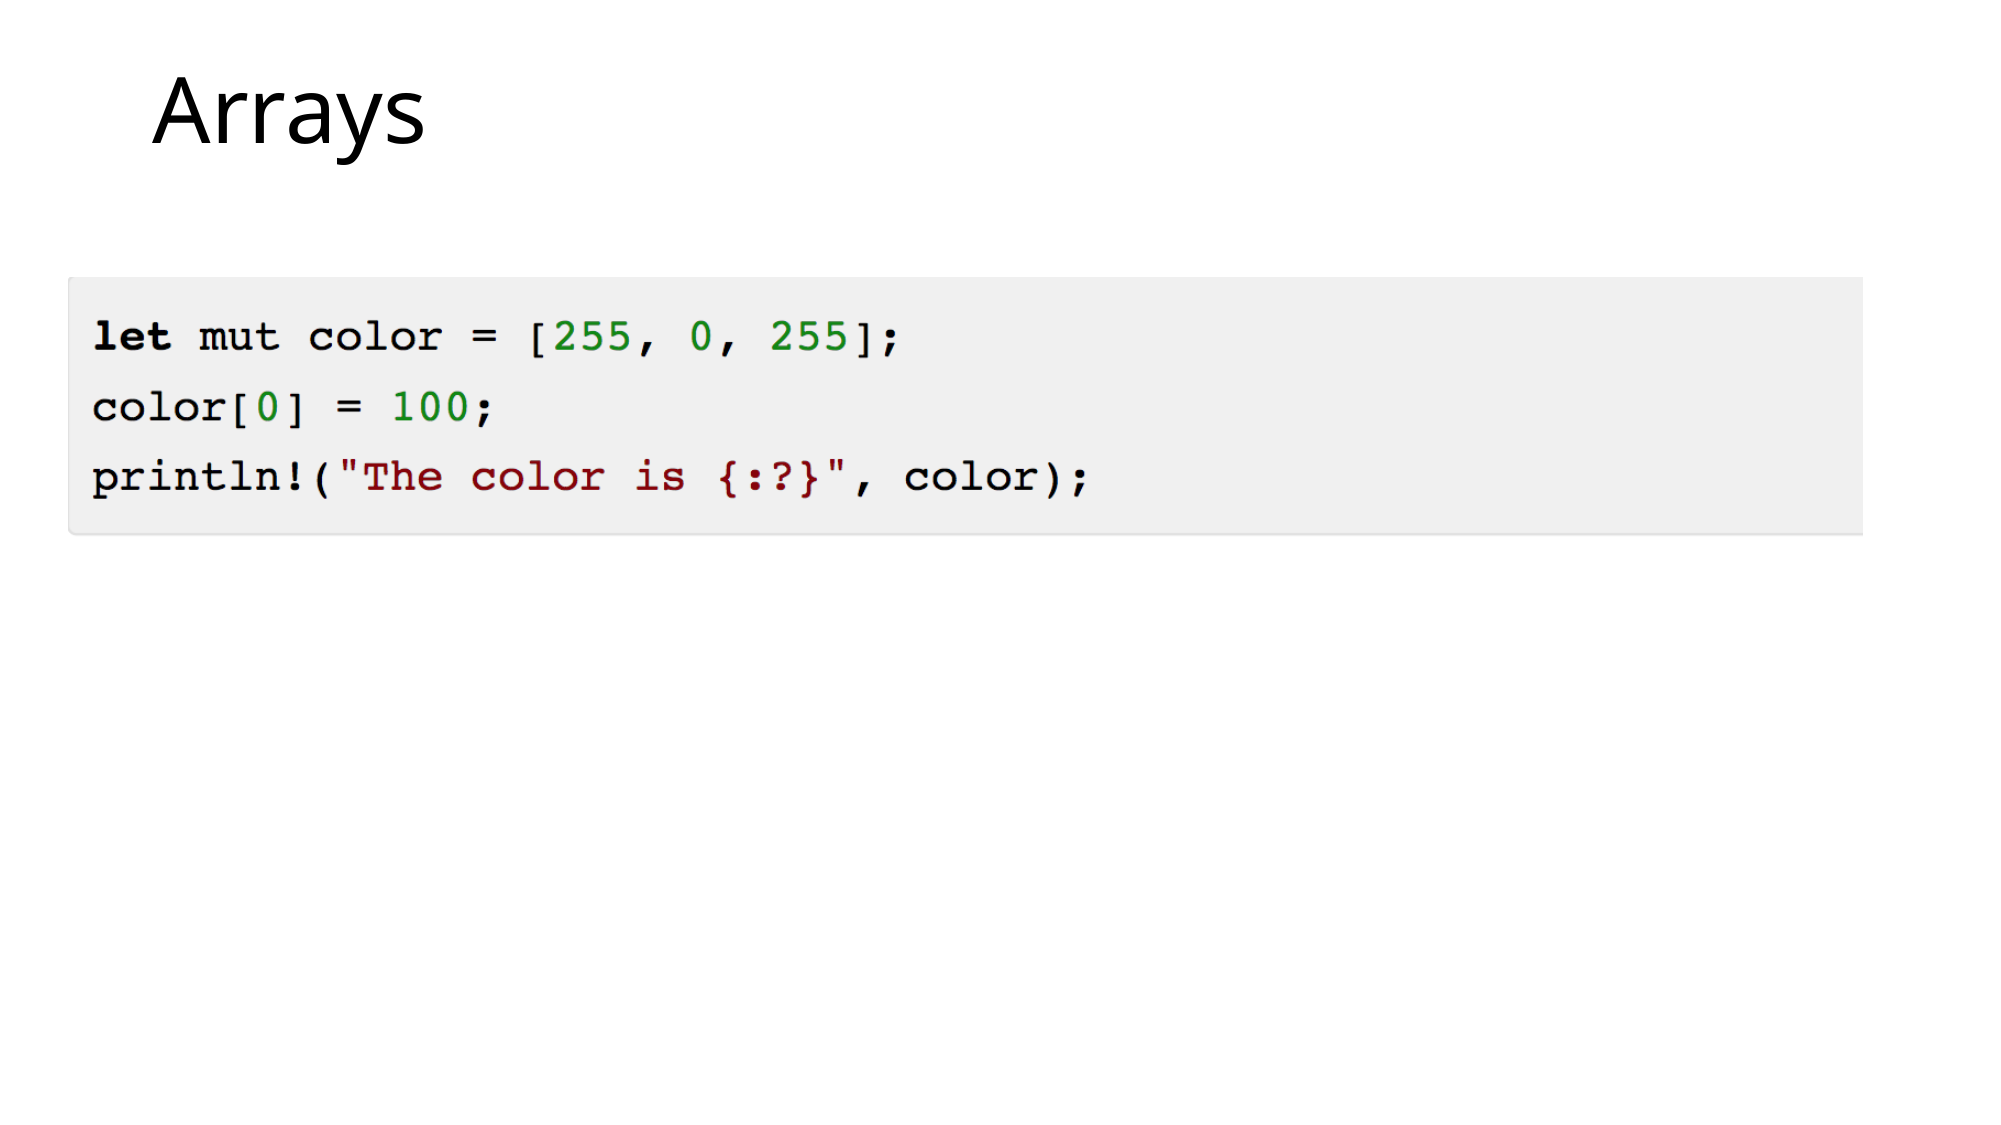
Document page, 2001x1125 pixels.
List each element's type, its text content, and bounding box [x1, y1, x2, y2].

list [68, 277, 1863, 544]
title Arrays [137, 59, 1863, 277]
